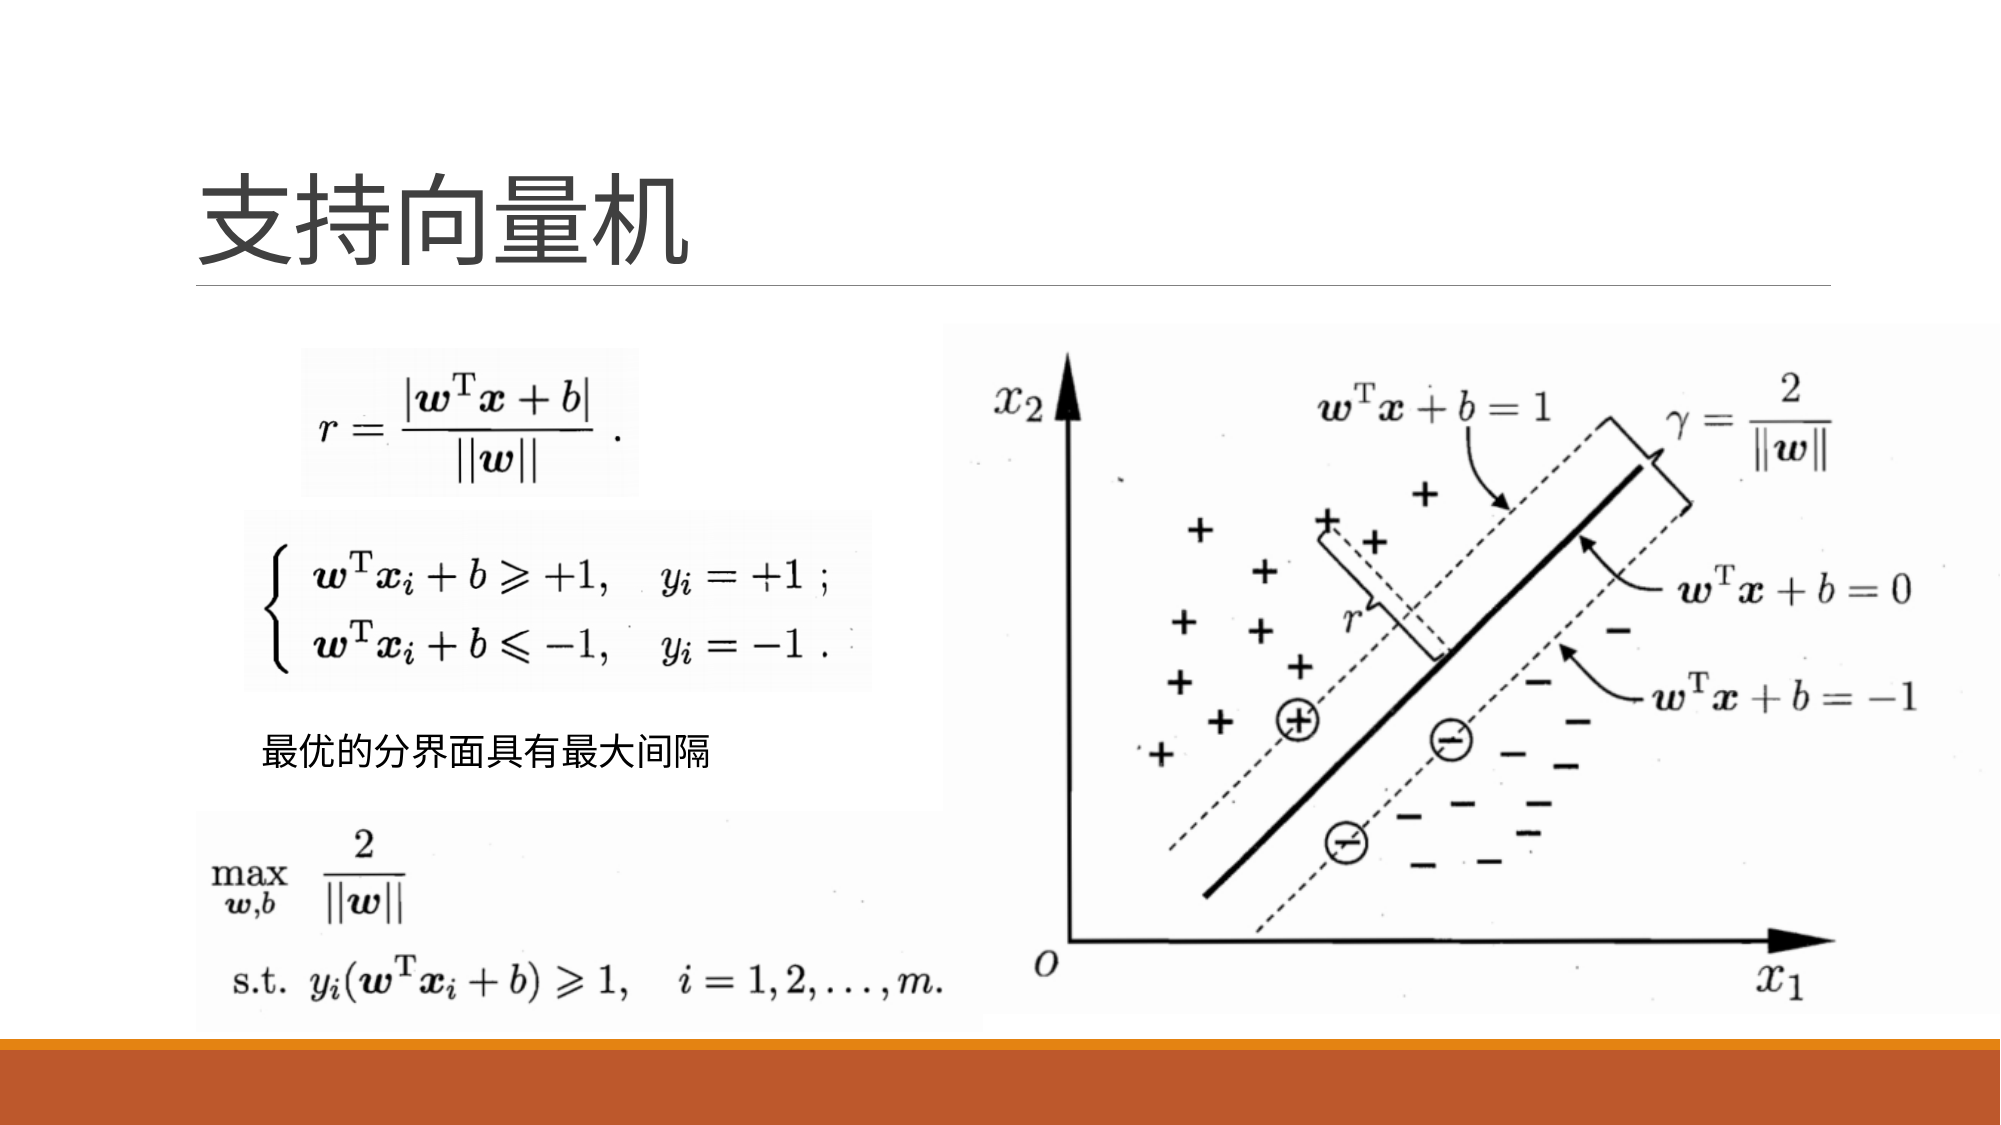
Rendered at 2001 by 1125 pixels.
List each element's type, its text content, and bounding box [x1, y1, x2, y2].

picture [301, 348, 640, 497]
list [942, 309, 2000, 1015]
text_box 最优的分界面具有最大间隔 [246, 720, 727, 781]
title 支持向量机 [180, 47, 1830, 285]
picture [196, 810, 984, 1033]
picture [243, 509, 872, 692]
